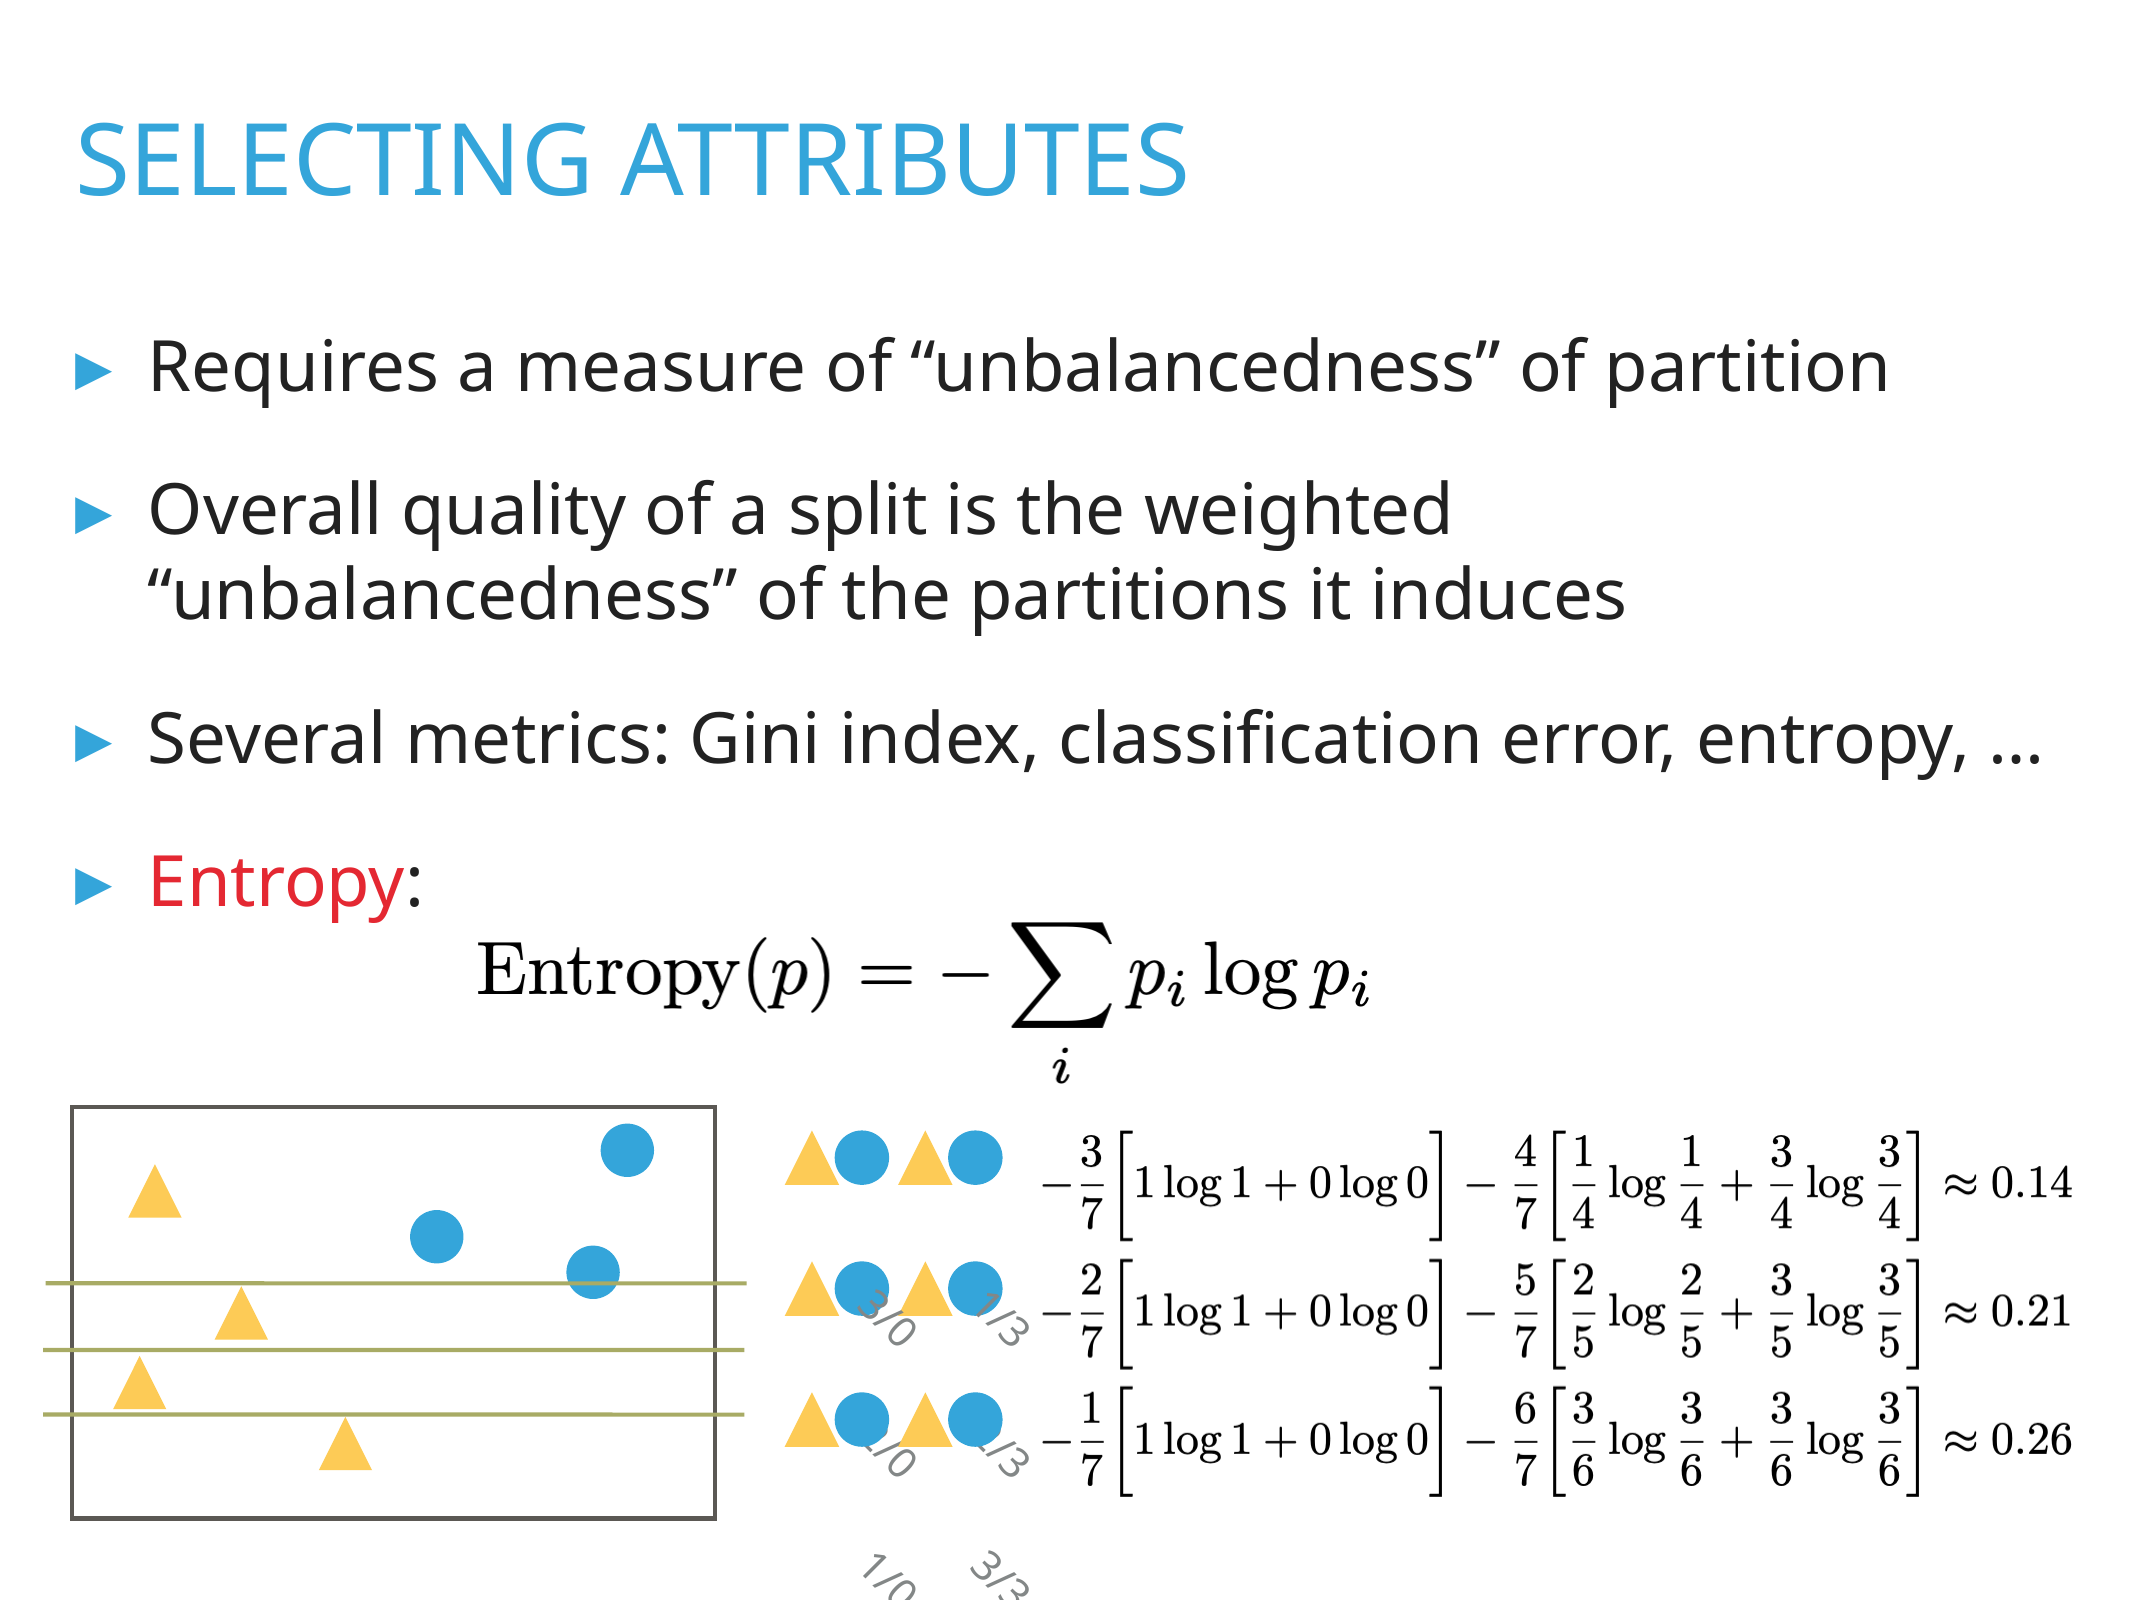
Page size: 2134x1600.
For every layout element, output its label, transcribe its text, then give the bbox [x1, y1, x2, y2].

text_box Requires a measure of “unbalancedness” of partition Overall quality of a split is the weighted “unbalancedness” of the partitions it induces Several metrics: Gini index, classification error, entropy, … Entropy: [66, 312, 2067, 1315]
picture [1041, 1129, 2072, 1497]
picture [478, 921, 1369, 1085]
text_box SELECTING ATTRIBUTES [66, 110, 2067, 229]
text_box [784, 1130, 1039, 1423]
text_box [784, 1429, 1108, 1600]
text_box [71, 1107, 716, 1519]
